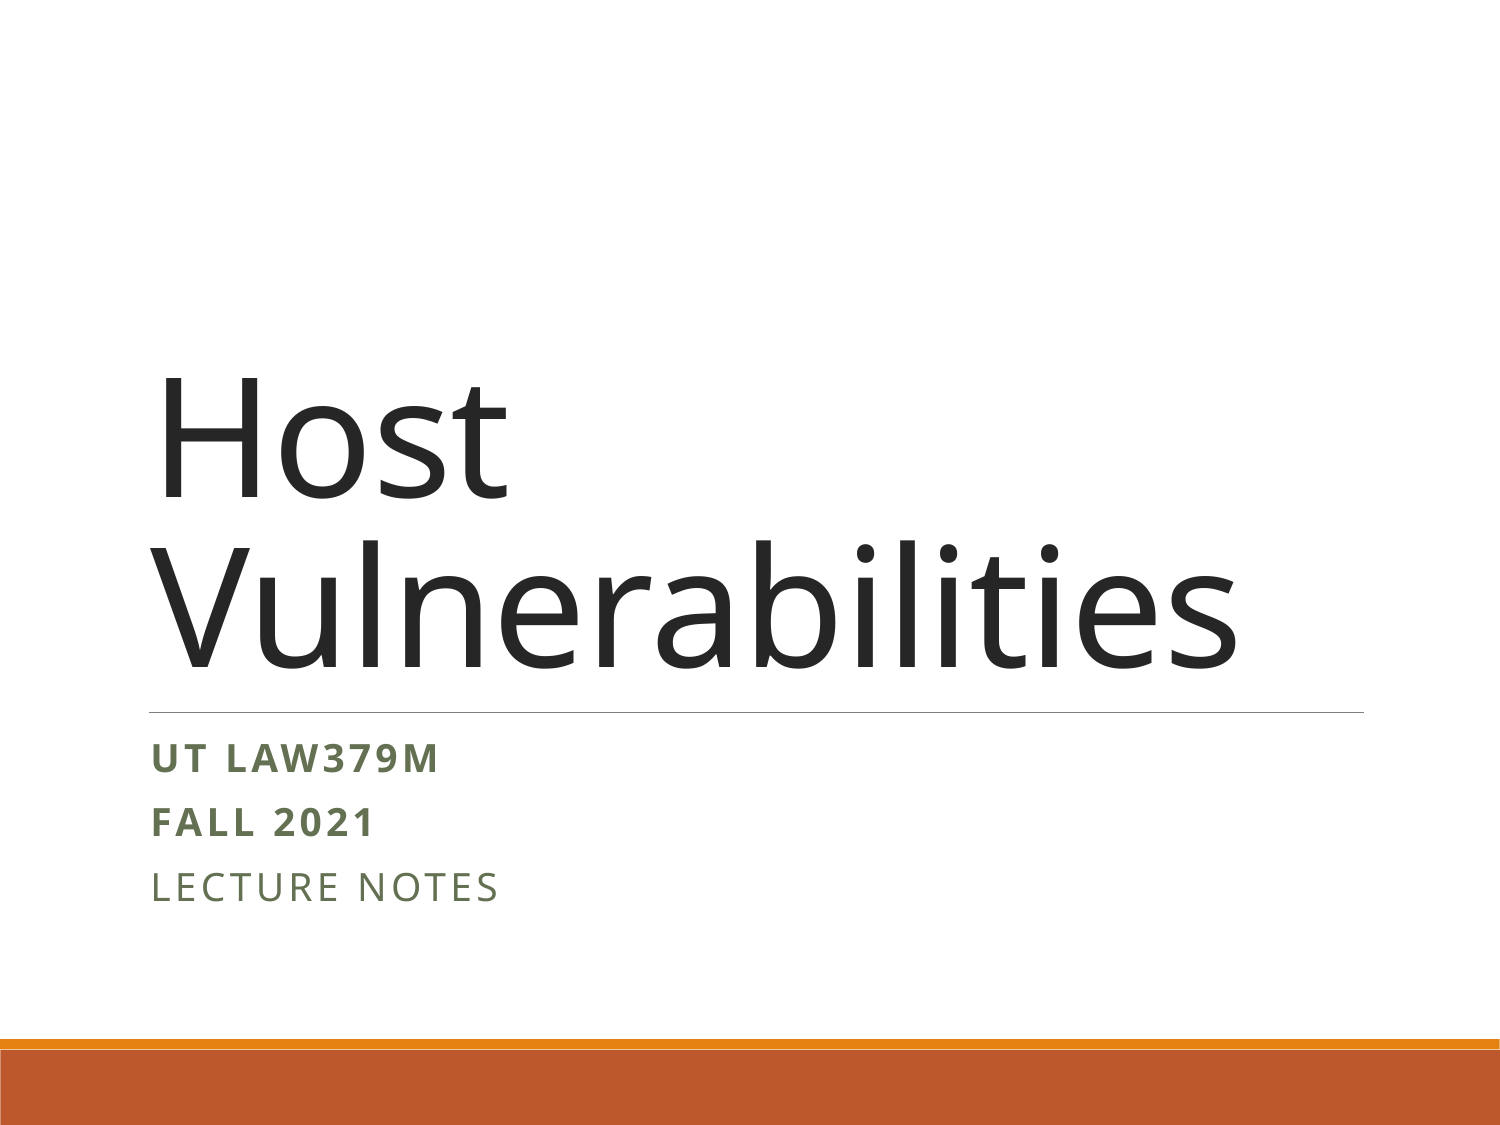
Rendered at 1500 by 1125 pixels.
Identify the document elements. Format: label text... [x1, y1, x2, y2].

title Host Vulnerabilities [135, 124, 1373, 710]
subtitle UT LAW379M Fall 2021 Lecture Notes [135, 730, 1373, 919]
